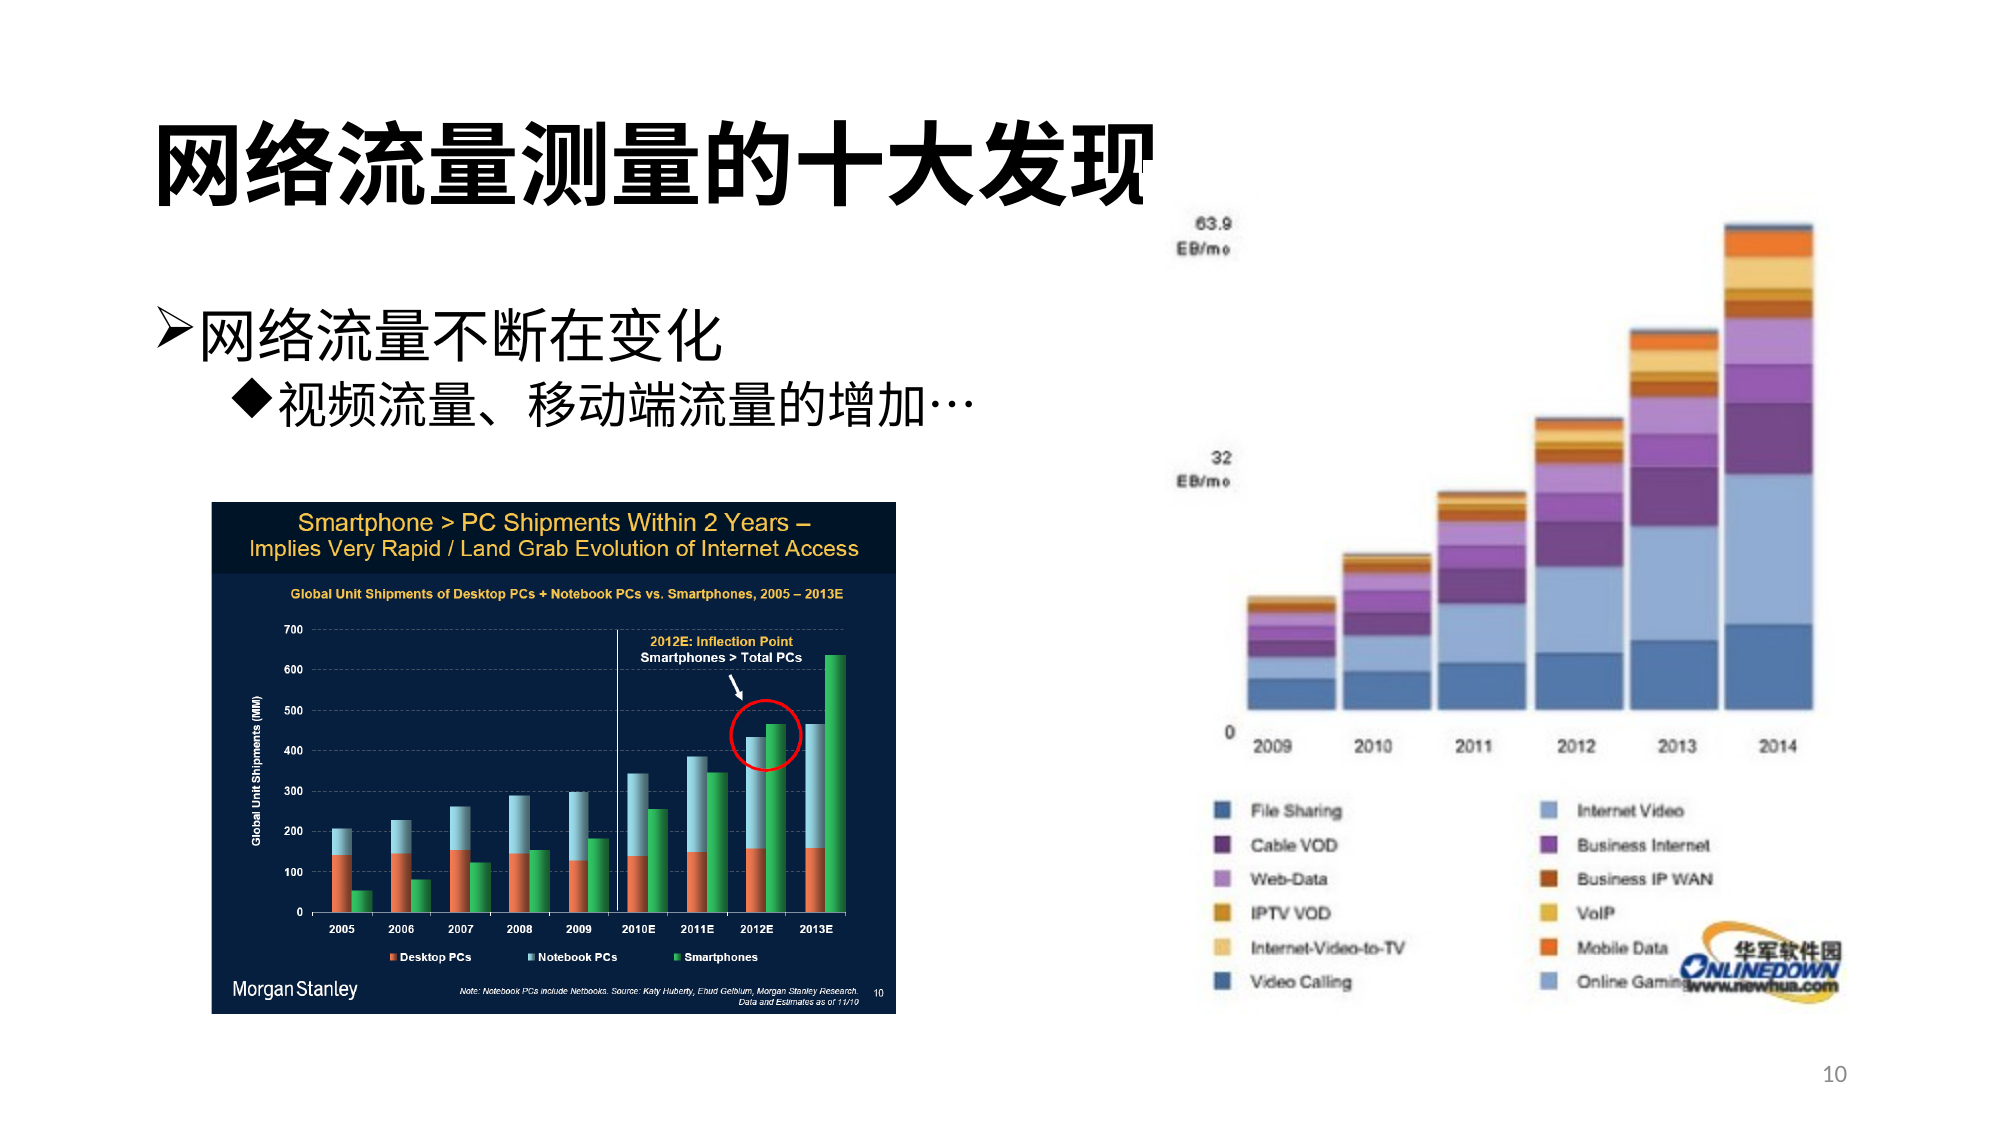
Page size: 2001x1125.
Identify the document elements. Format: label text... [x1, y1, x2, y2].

title 网络流量测量的十大发现 [137, 59, 1863, 278]
picture [211, 501, 896, 1014]
slide_number 10 [1412, 1042, 1863, 1103]
list 网络流量不断在变化 视频流量、移动端流量的增加… [137, 299, 1143, 1014]
picture [1143, 160, 1890, 1035]
